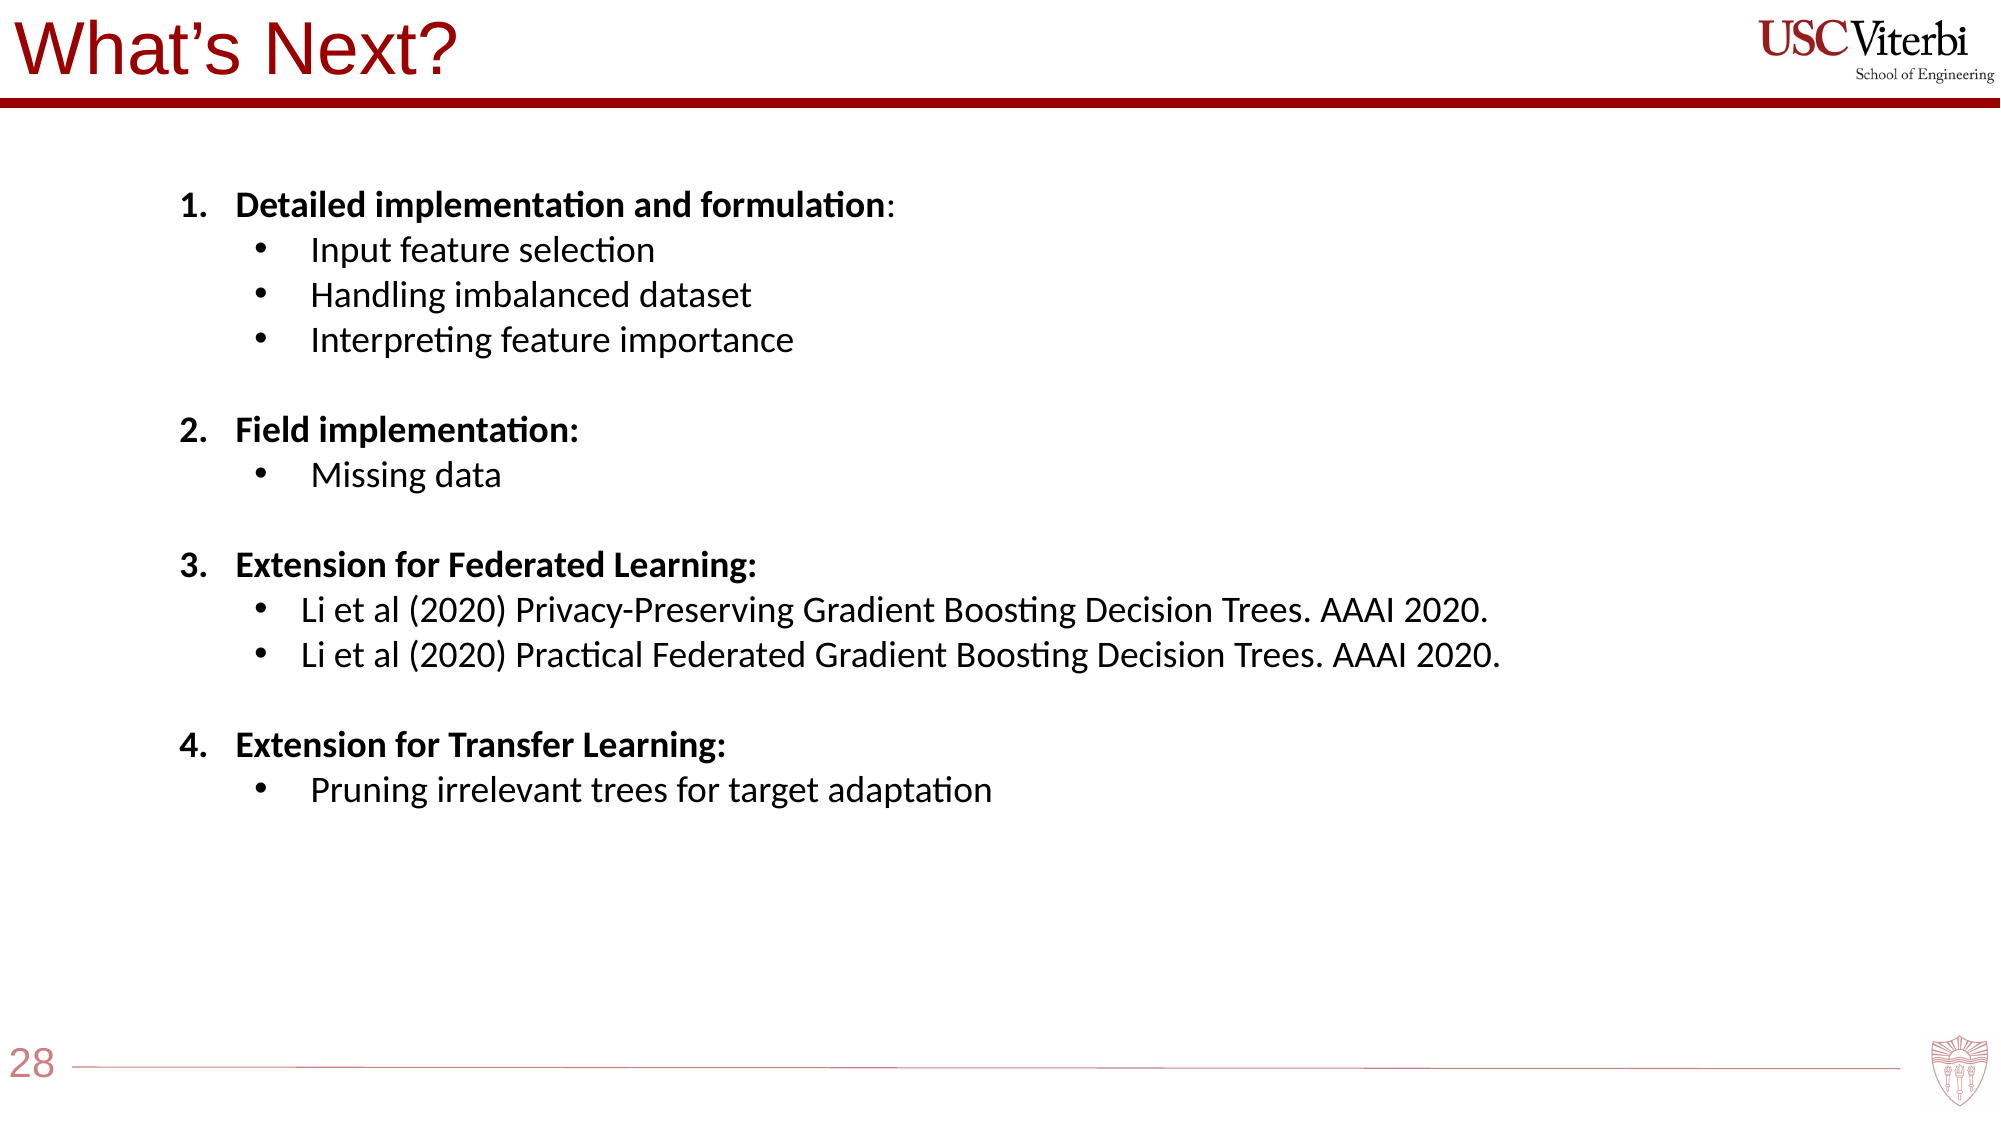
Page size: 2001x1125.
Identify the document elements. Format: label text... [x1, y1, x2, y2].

text_box What’s Next? [0, 0, 1668, 98]
text_box Detailed implementation and formulation: Input feature selection Handling imbalanced dataset Interpreting feature importance Field implementation: Missing data Extension for Federated Learning: Li et al (2020) Privacy-Preserving Gradient Boosting Decision Trees. AAAI 2020. Li et al (2020) Practical Federated Gradient Boosting Decision Trees. AAAI 2020. Extension for Transfer Learning: Pruning irrelevant trees for target adaptation [89, 172, 1839, 908]
picture [1756, 11, 2000, 88]
